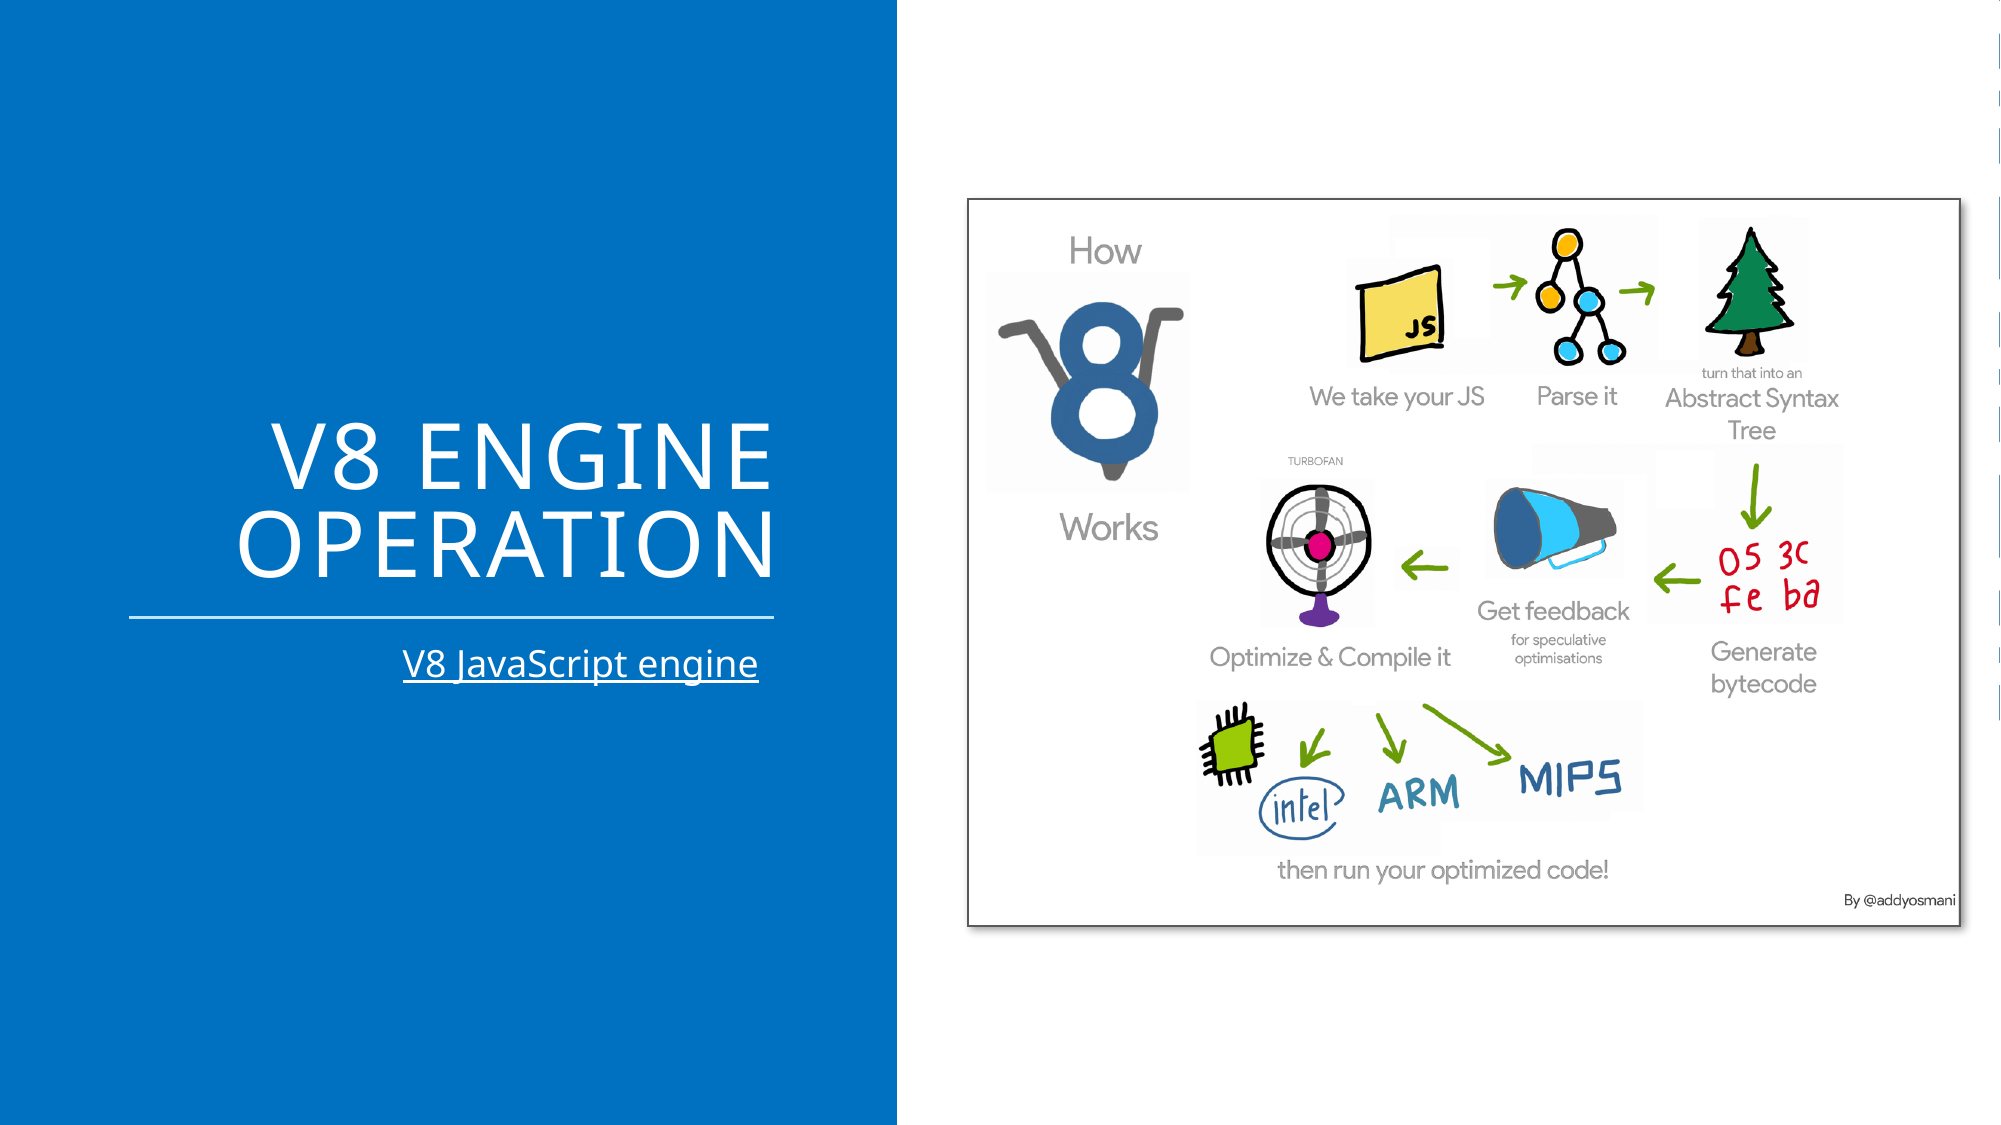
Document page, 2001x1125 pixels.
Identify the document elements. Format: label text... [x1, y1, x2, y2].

text_box [0, 0, 898, 1125]
title V8 engine operation [104, 104, 795, 603]
picture [968, 200, 1959, 925]
text_box [898, 0, 2000, 1125]
text_box V8 JavaScript engine [104, 632, 774, 699]
